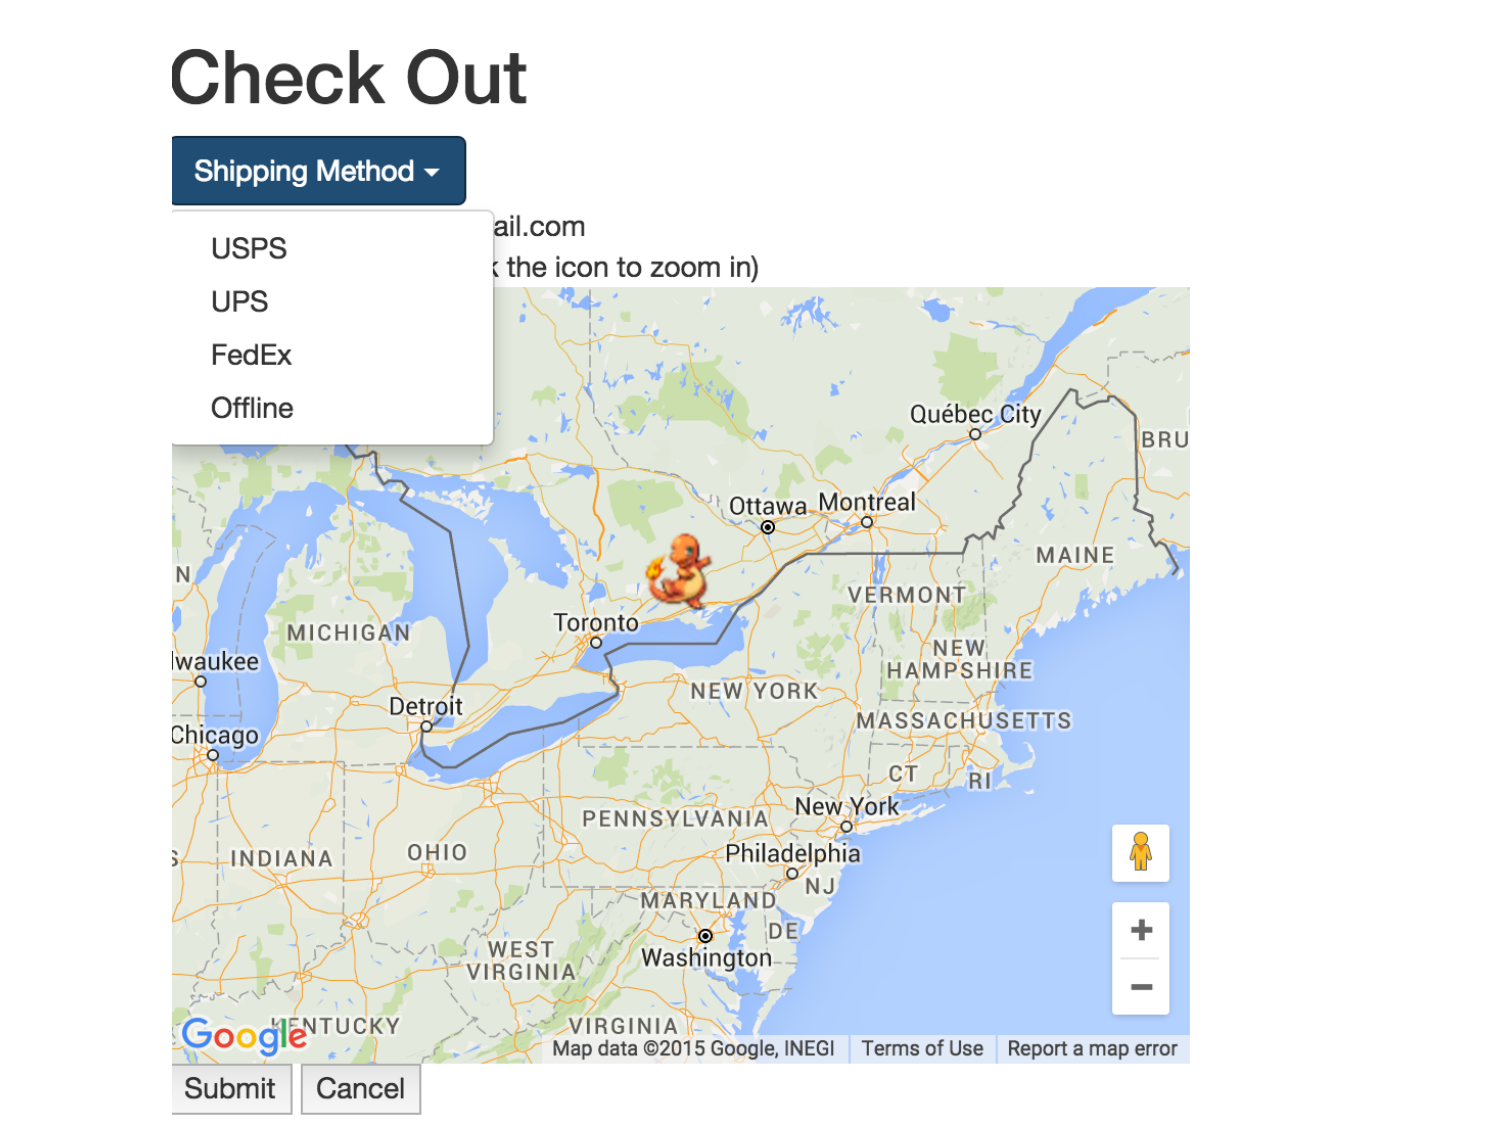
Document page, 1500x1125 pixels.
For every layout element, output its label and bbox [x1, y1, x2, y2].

picture [171, 0, 1241, 1125]
